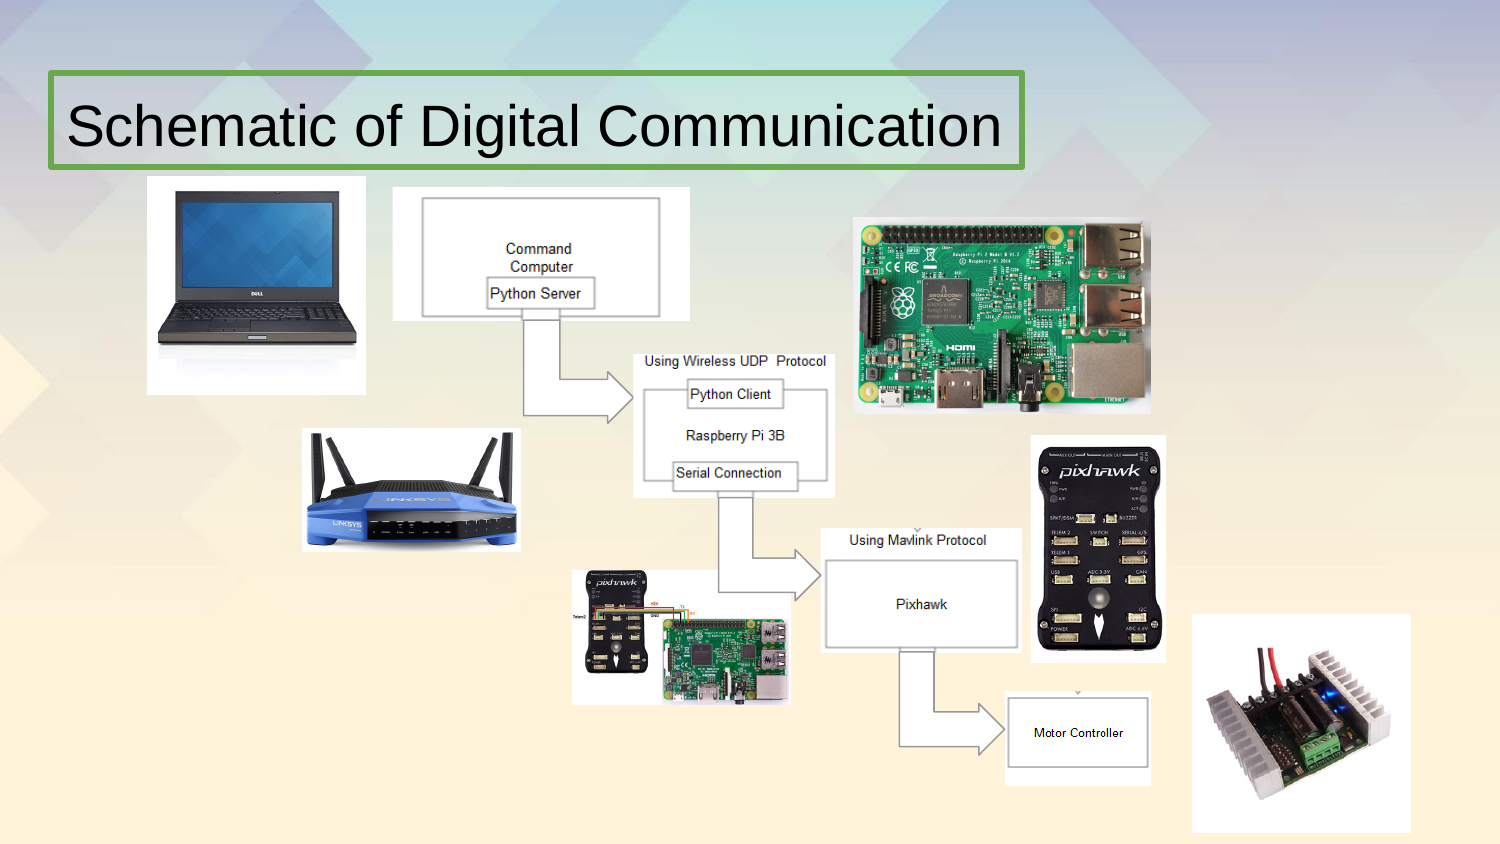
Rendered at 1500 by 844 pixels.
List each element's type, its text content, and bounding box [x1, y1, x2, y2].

picture [0, 0, 1500, 844]
text_box [899, 661, 999, 756]
text_box [718, 506, 815, 601]
title Schematic of Digital Communication [51, 72, 1023, 167]
text_box [523, 329, 628, 424]
